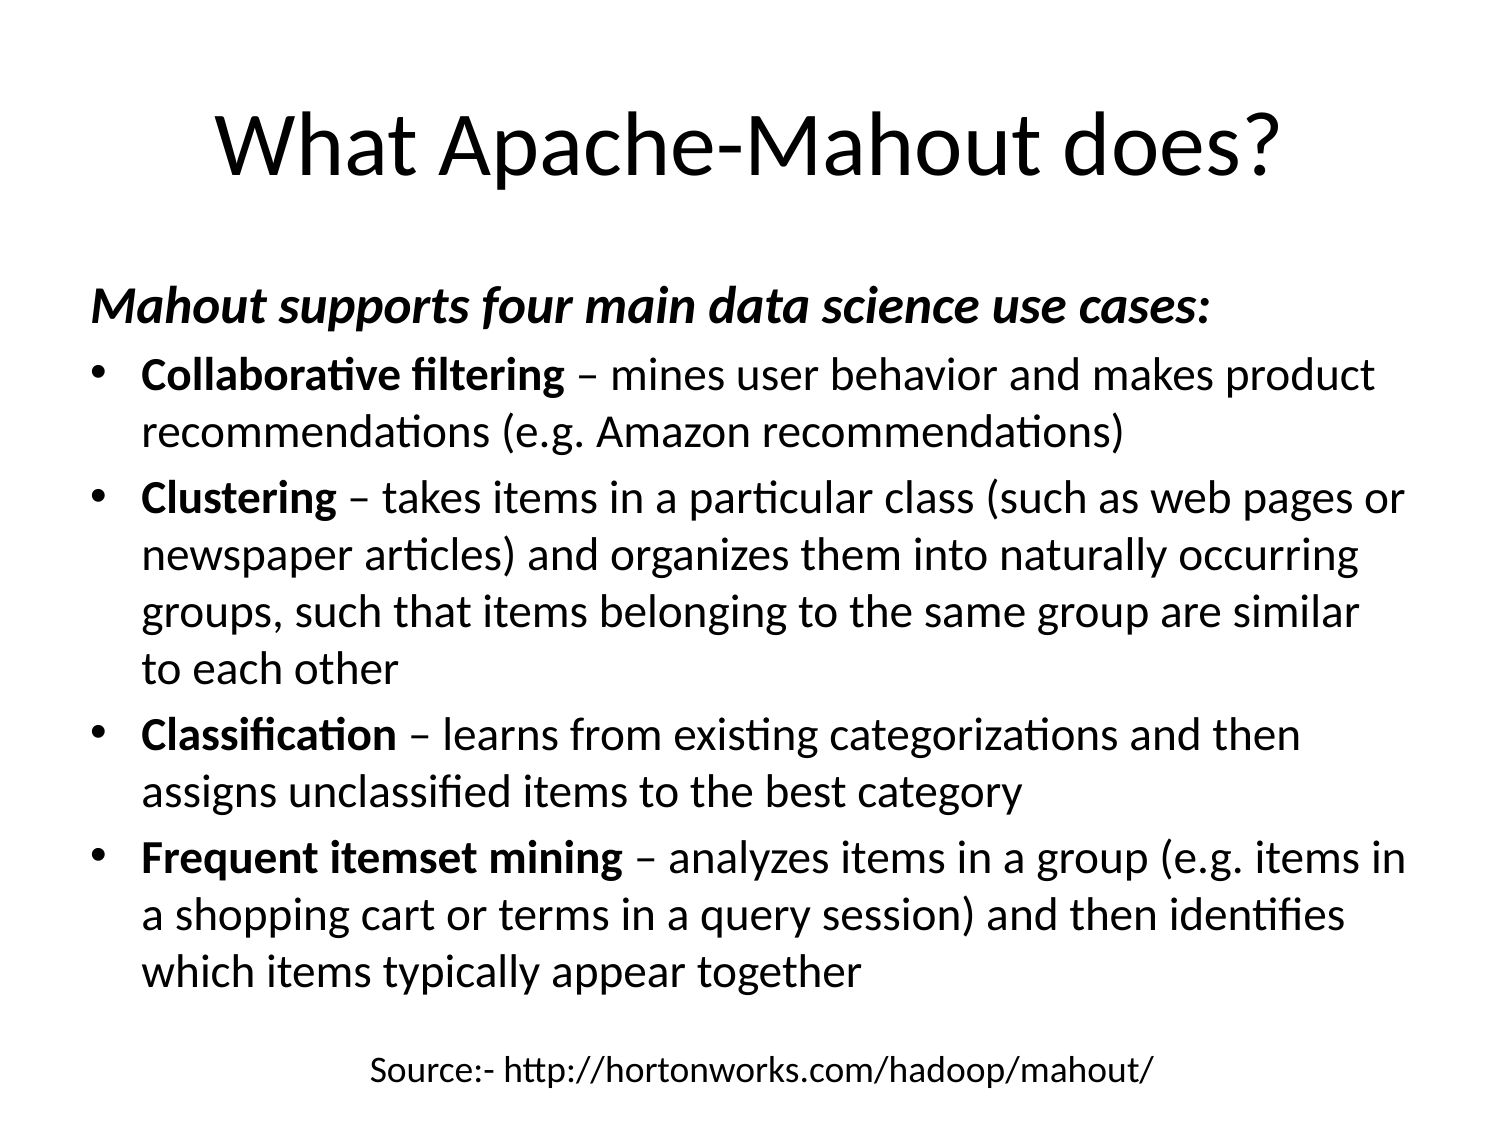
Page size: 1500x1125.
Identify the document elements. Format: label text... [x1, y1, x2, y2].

title What Apache-Mahout does? [75, 45, 1425, 233]
text_box Source:- http://hortonworks.com/hadoop/mahout/ [354, 1037, 1170, 1098]
list Mahout supports four main data science use cases: Collaborative filtering – mines user behavior and makes product recommendations (e.g. Amazon recommendations) Clustering – takes items in a particular class (such as web pages or newspaper articles) and organizes them into naturally occurring groups, such that items belonging to the same group are similar to each other Classification – learns from existing categorizations and then assigns unclassified items to the best category Frequent itemset mining – analyzes items in a group (e.g. items in a shopping cart or terms in a query session) and then identifies which items typically appear together [75, 262, 1425, 1005]
